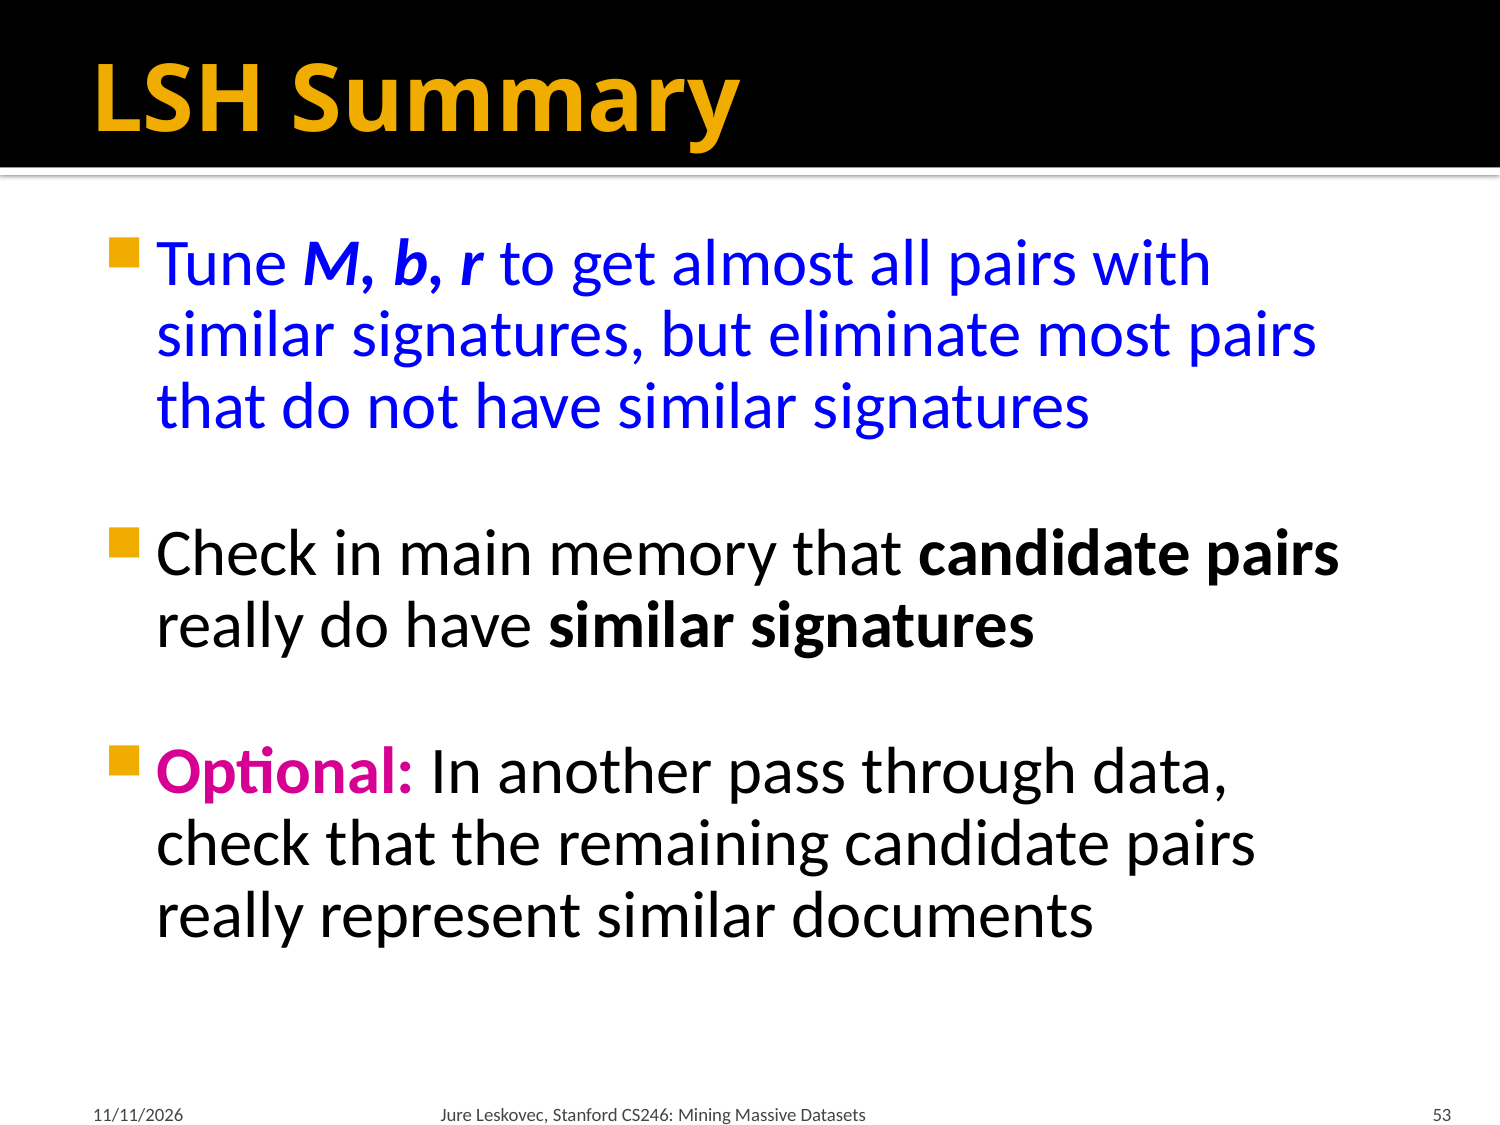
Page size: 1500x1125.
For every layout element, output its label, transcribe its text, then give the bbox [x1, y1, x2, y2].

list Tune M, b, r to get almost all pairs with similar signatures, but eliminate most pairs that do not have similar signatures Check in main memory that candidate pairs really do have similar signatures Optional: In another pass through data, check that the remaining candidate pairs really represent similar documents [75, 212, 1375, 1075]
title LSH Summary [75, 12, 1425, 175]
footer Jure Leskovec, Stanford CS246: Mining Massive Datasets [433, 1080, 1337, 1125]
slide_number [75, 1080, 425, 1125]
slide_number 53 [1345, 1080, 1467, 1125]
